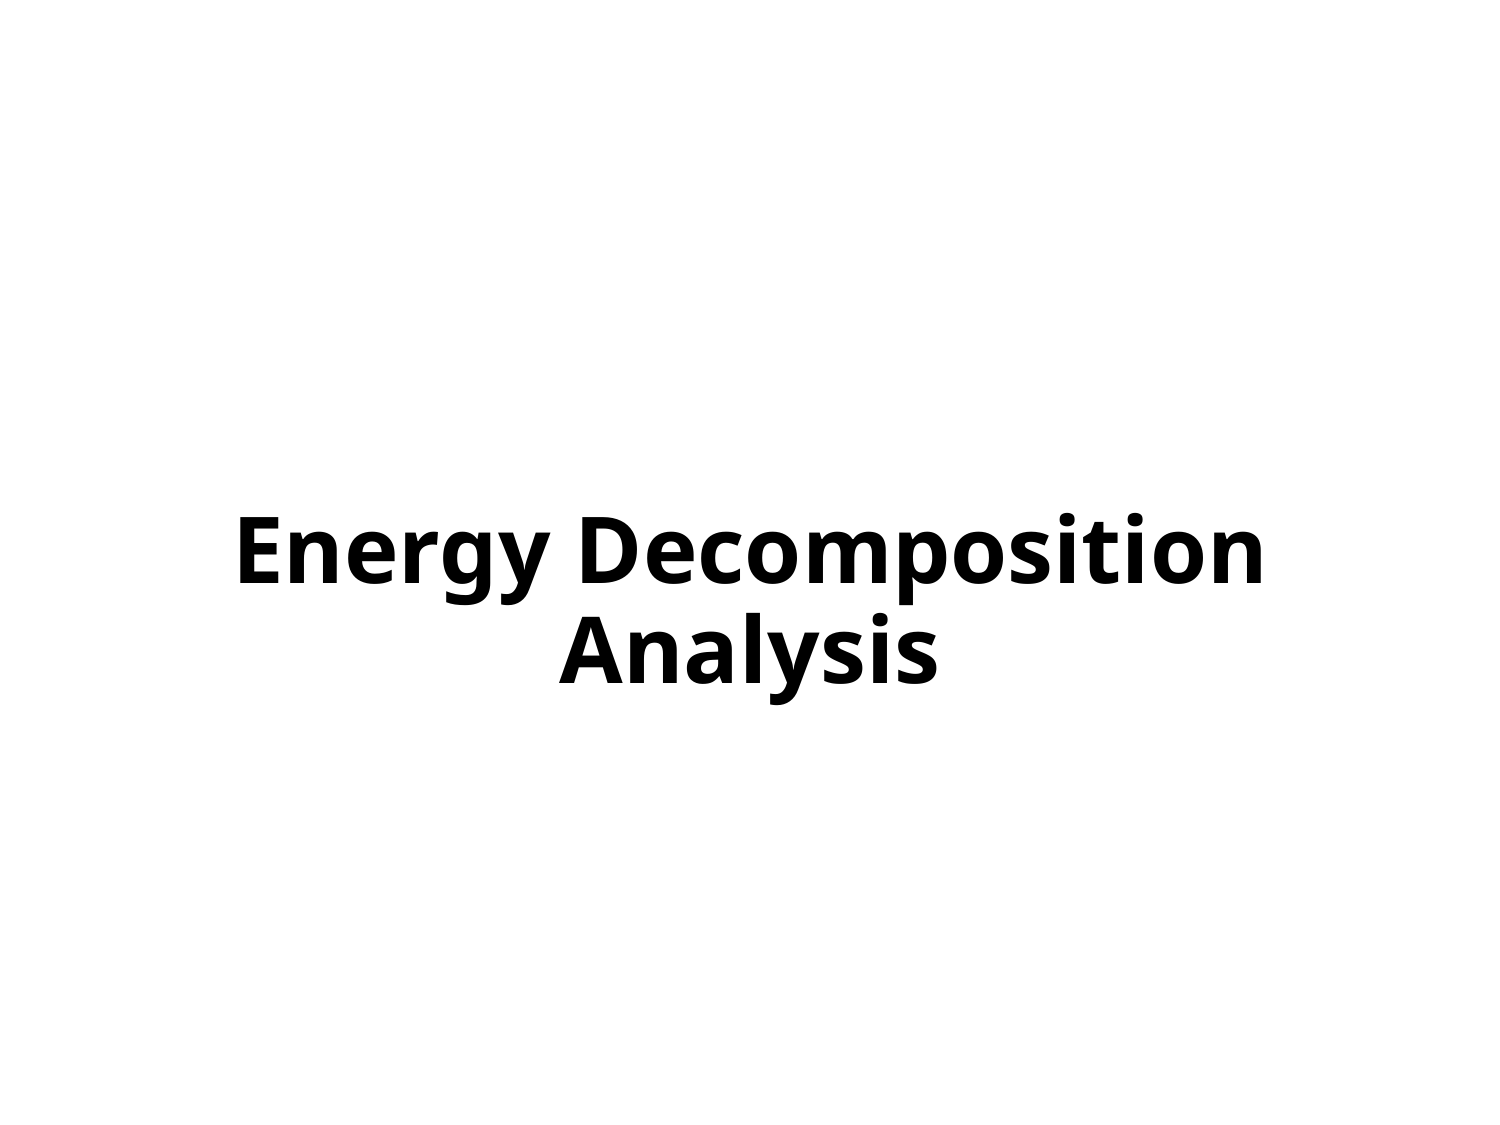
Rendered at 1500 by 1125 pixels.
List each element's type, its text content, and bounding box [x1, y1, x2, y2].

title Energy Decomposition Analysis [103, 494, 1397, 713]
